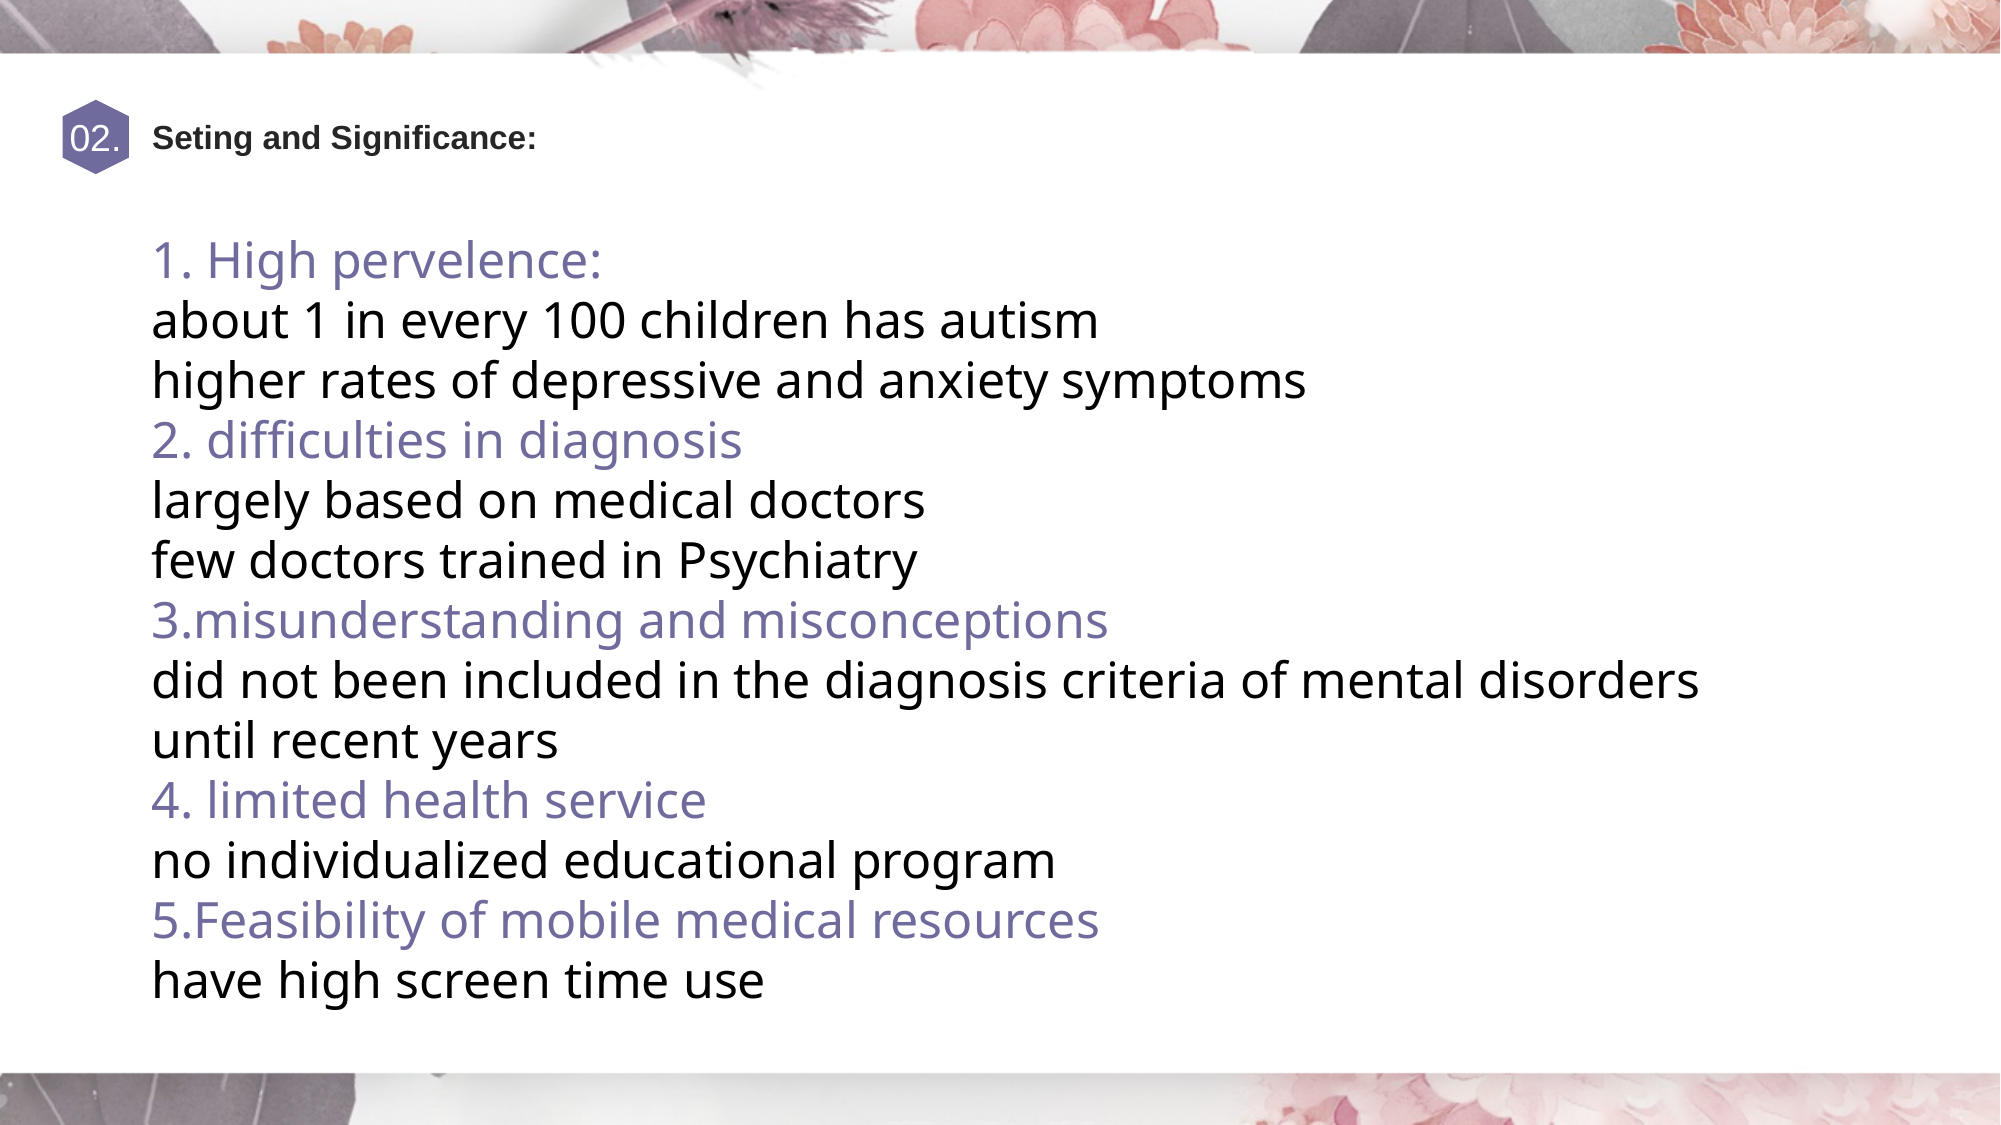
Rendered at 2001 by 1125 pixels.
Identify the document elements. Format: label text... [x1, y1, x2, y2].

text_box [79, 167, 113, 176]
text_box Seting and Significance: [137, 109, 553, 164]
text_box [80, 98, 111, 106]
text_box 02. [54, 106, 137, 167]
text_box 1. High pervelence: about 1 in every 100 children has autism higher rates of depressive and anxiety symptoms 2. difficulties in diagnosis largely based on medical doctors few doctors trained in Psychiatry 3.misunderstanding and misconceptions did not been included in the diagnosis criteria of mental disorders until recent years 4. limited health service no individualized educational program 5.Feasibility of mobile medical resources have high screen time use [136, 220, 1792, 1076]
picture [0, 0, 2001, 1125]
